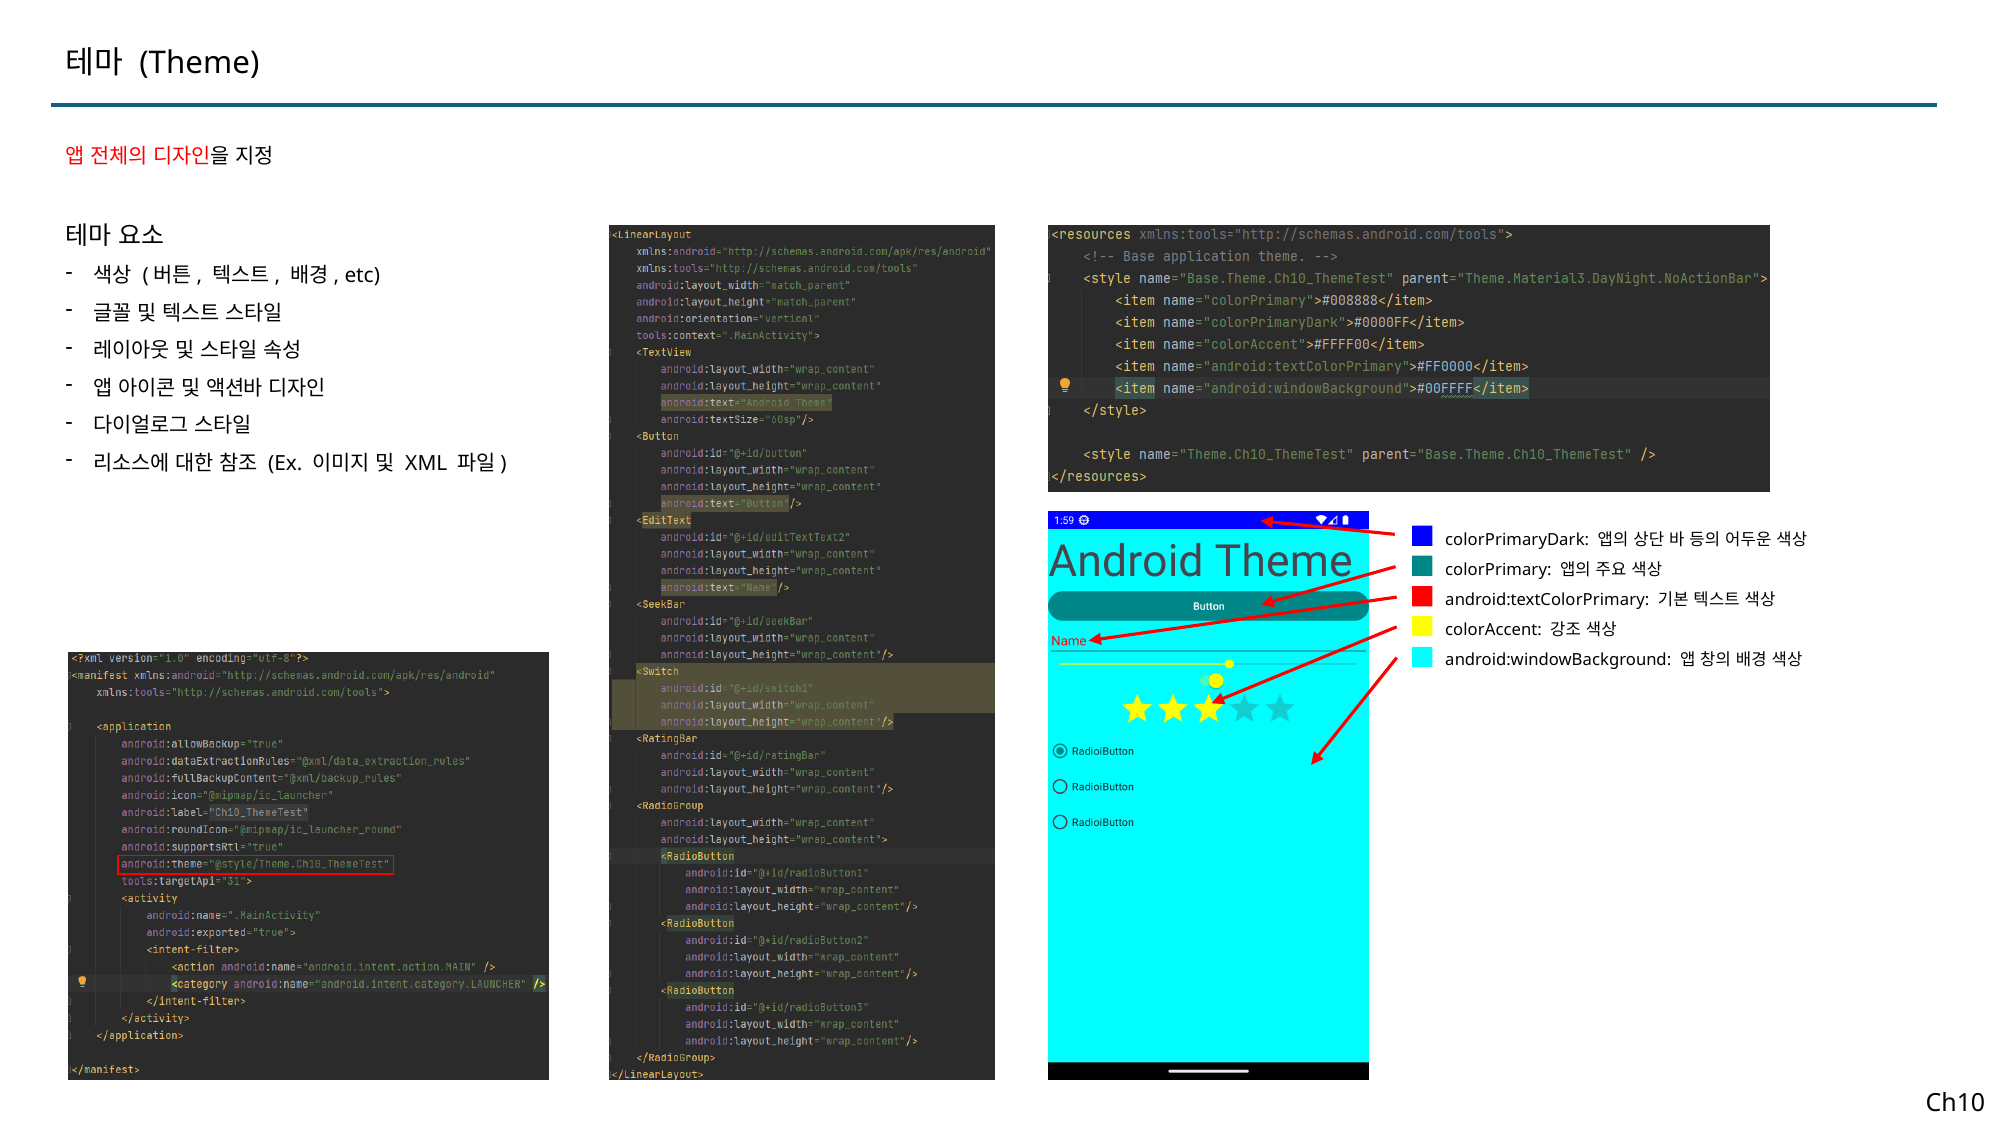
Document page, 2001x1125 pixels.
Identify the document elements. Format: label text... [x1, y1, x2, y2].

picture [1047, 224, 1771, 493]
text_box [1310, 657, 1398, 766]
text_box Ch10 [1868, 1079, 2000, 1125]
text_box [1088, 596, 1398, 642]
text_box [1260, 566, 1397, 596]
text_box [1211, 642, 1398, 704]
text_box [1411, 614, 1434, 638]
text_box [1259, 520, 1396, 535]
text_box [1411, 524, 1434, 548]
text_box 테마 (Theme) [50, 34, 697, 87]
picture [68, 652, 549, 1081]
text_box [1411, 645, 1434, 669]
text_box colorPrimaryDark: 앱의 상단 바 등의 어두운 색상 colorPrimary: 앱의 주요 색상 android:textColorPrimary: 기본 텍스트 색상 colorAccent: 강조 색상 android:windowBackground: 앱 창의 배경 색상 [1430, 511, 1992, 676]
picture [609, 224, 995, 1081]
text_box 앱 전체의 디자인을 지정 테마 요소 색상 (버튼, 텍스트, 배경, etc) 글꼴 및 텍스트 스타일 레이아웃 및 스타일 속성 앱 아이콘 및 액션바 디자인 다이얼로그 스타일 리소스에 대한 참조 (Ex. 이미지 및 XML 파일) [50, 122, 548, 519]
text_box [1411, 585, 1434, 608]
text_box [1411, 554, 1434, 577]
picture [1047, 510, 1369, 1081]
